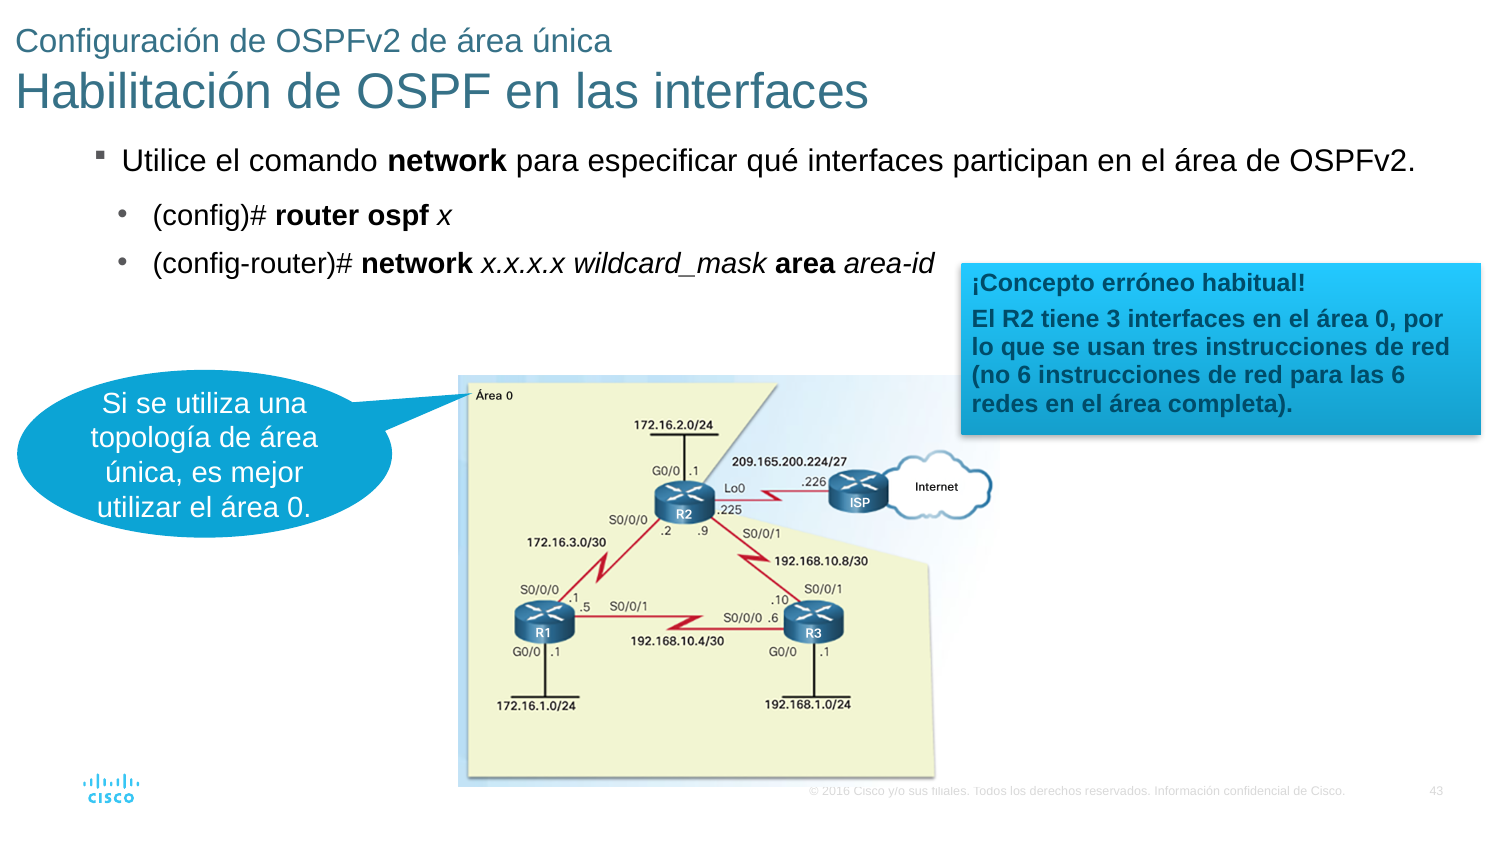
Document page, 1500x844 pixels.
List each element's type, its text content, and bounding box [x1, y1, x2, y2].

text_box ¡Concepto erróneo habitual! El R2 tiene 3 interfaces en el área 0, por lo que se usan tres instrucciones de red (no 6 instrucciones de red para las 6 redes en el área completa). [961, 263, 1481, 435]
picture [458, 374, 1000, 787]
list Utilice el comando network para especificar qué interfaces participan en el área de OSPFv2. (config)# router ospf x (config-router)# network x.x.x.x wildcard_mask area area-id [78, 132, 1481, 400]
list Utilice el comando network para especificar qué interfaces participan en el área de OSPFv2. (config)# router ospf x (config-router)# network x.x.x.x wildcard_mask area area-id [78, 405, 1481, 819]
text_box Si se utiliza una topología de área única, es mejor utilizar el área 0. [15, 367, 453, 540]
title Configuración de OSPFv2 de área única Habilitación de OSPF en las interfaces [0, 6, 1500, 131]
